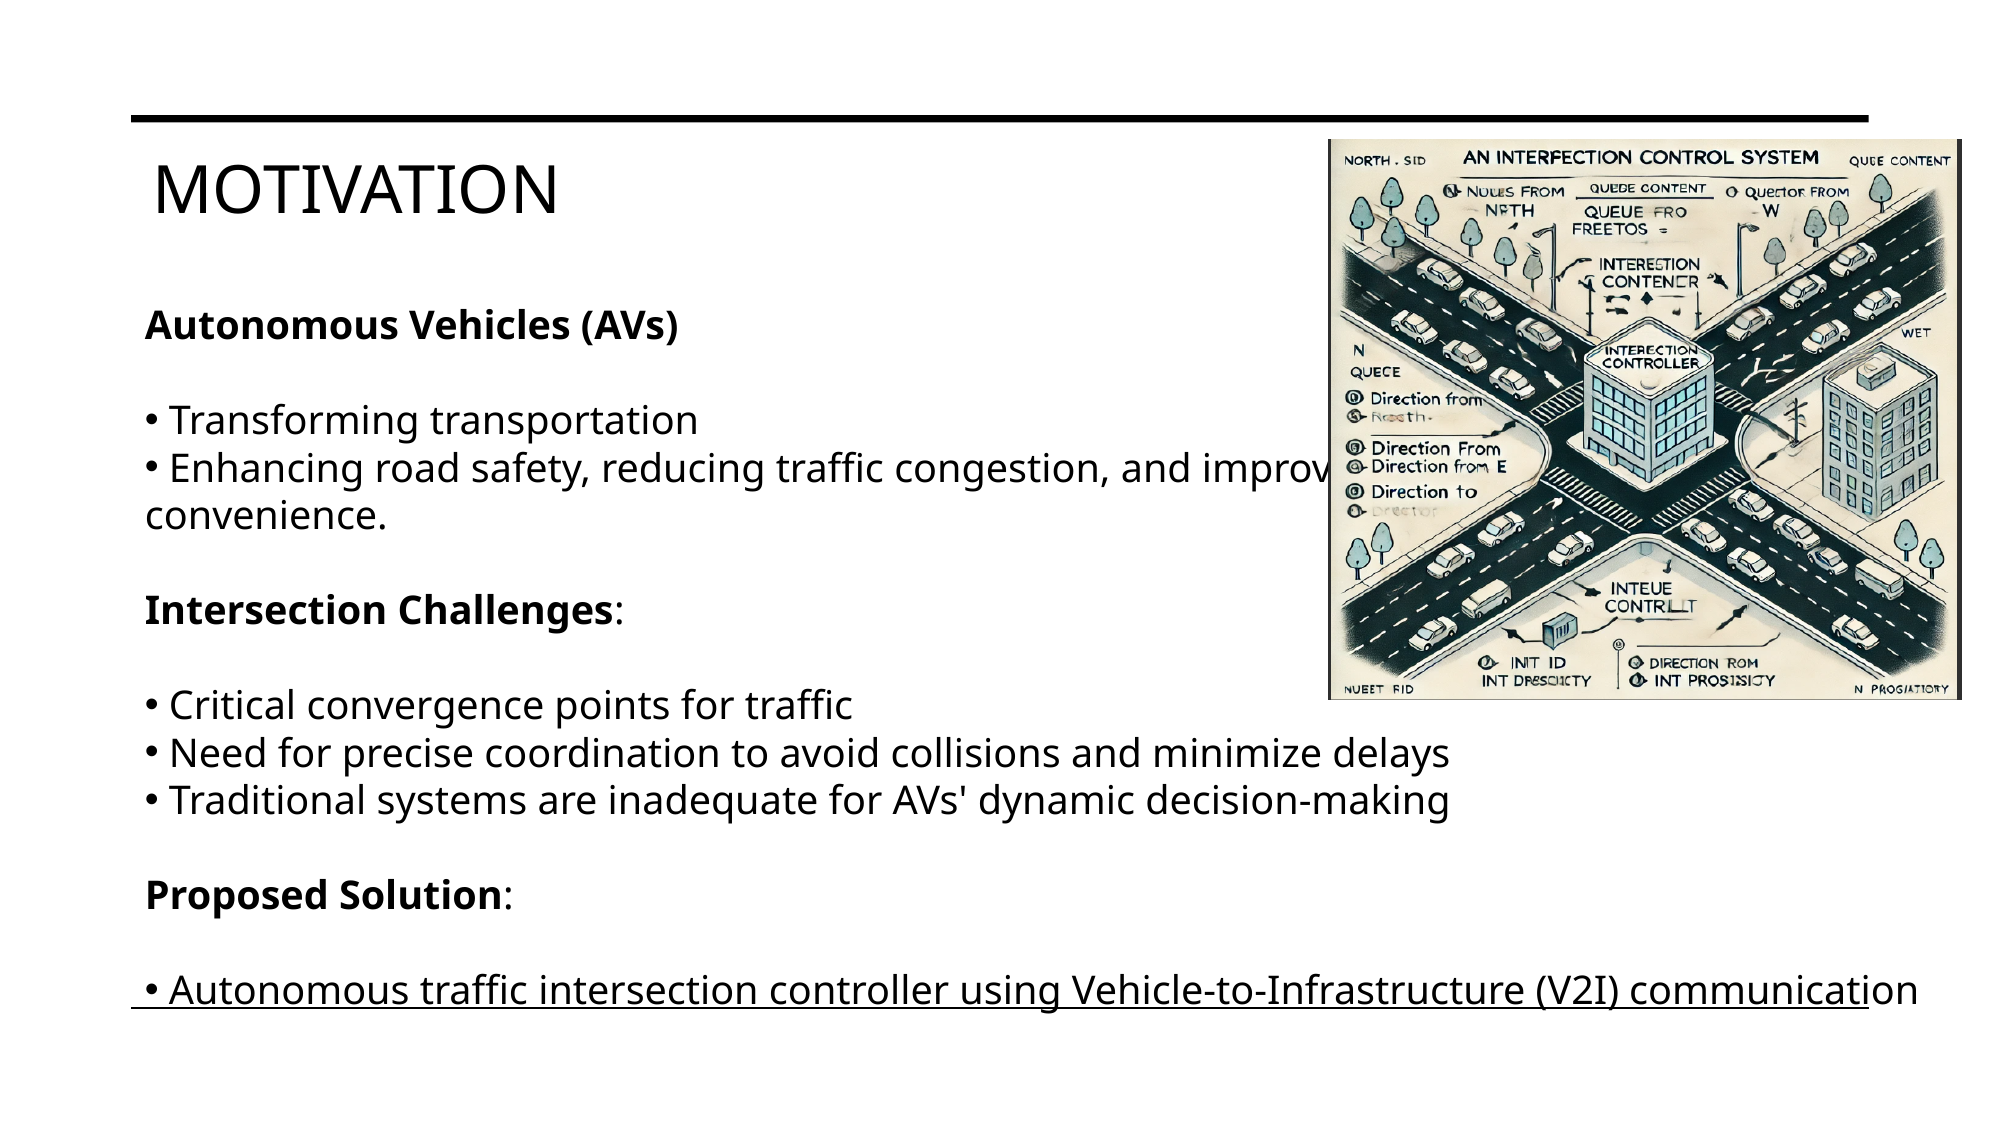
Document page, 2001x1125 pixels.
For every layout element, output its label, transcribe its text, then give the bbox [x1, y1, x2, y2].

list Autonomous Vehicles (AVs) Transforming transportation Enhancing road safety, reducing traffic congestion, and improving convenience. Intersection Challenges: Critical convergence points for traffic Need for precise coordination to avoid collisions and minimize delays Traditional systems are inadequate for AVs' dynamic decision-making Proposed Solution: Autonomous traffic intersection controller using Vehicle-to-Infrastructure (V2I) communication [136, 264, 2000, 1049]
picture [1328, 139, 1962, 700]
text_box MOTIVATION [144, 139, 1130, 235]
